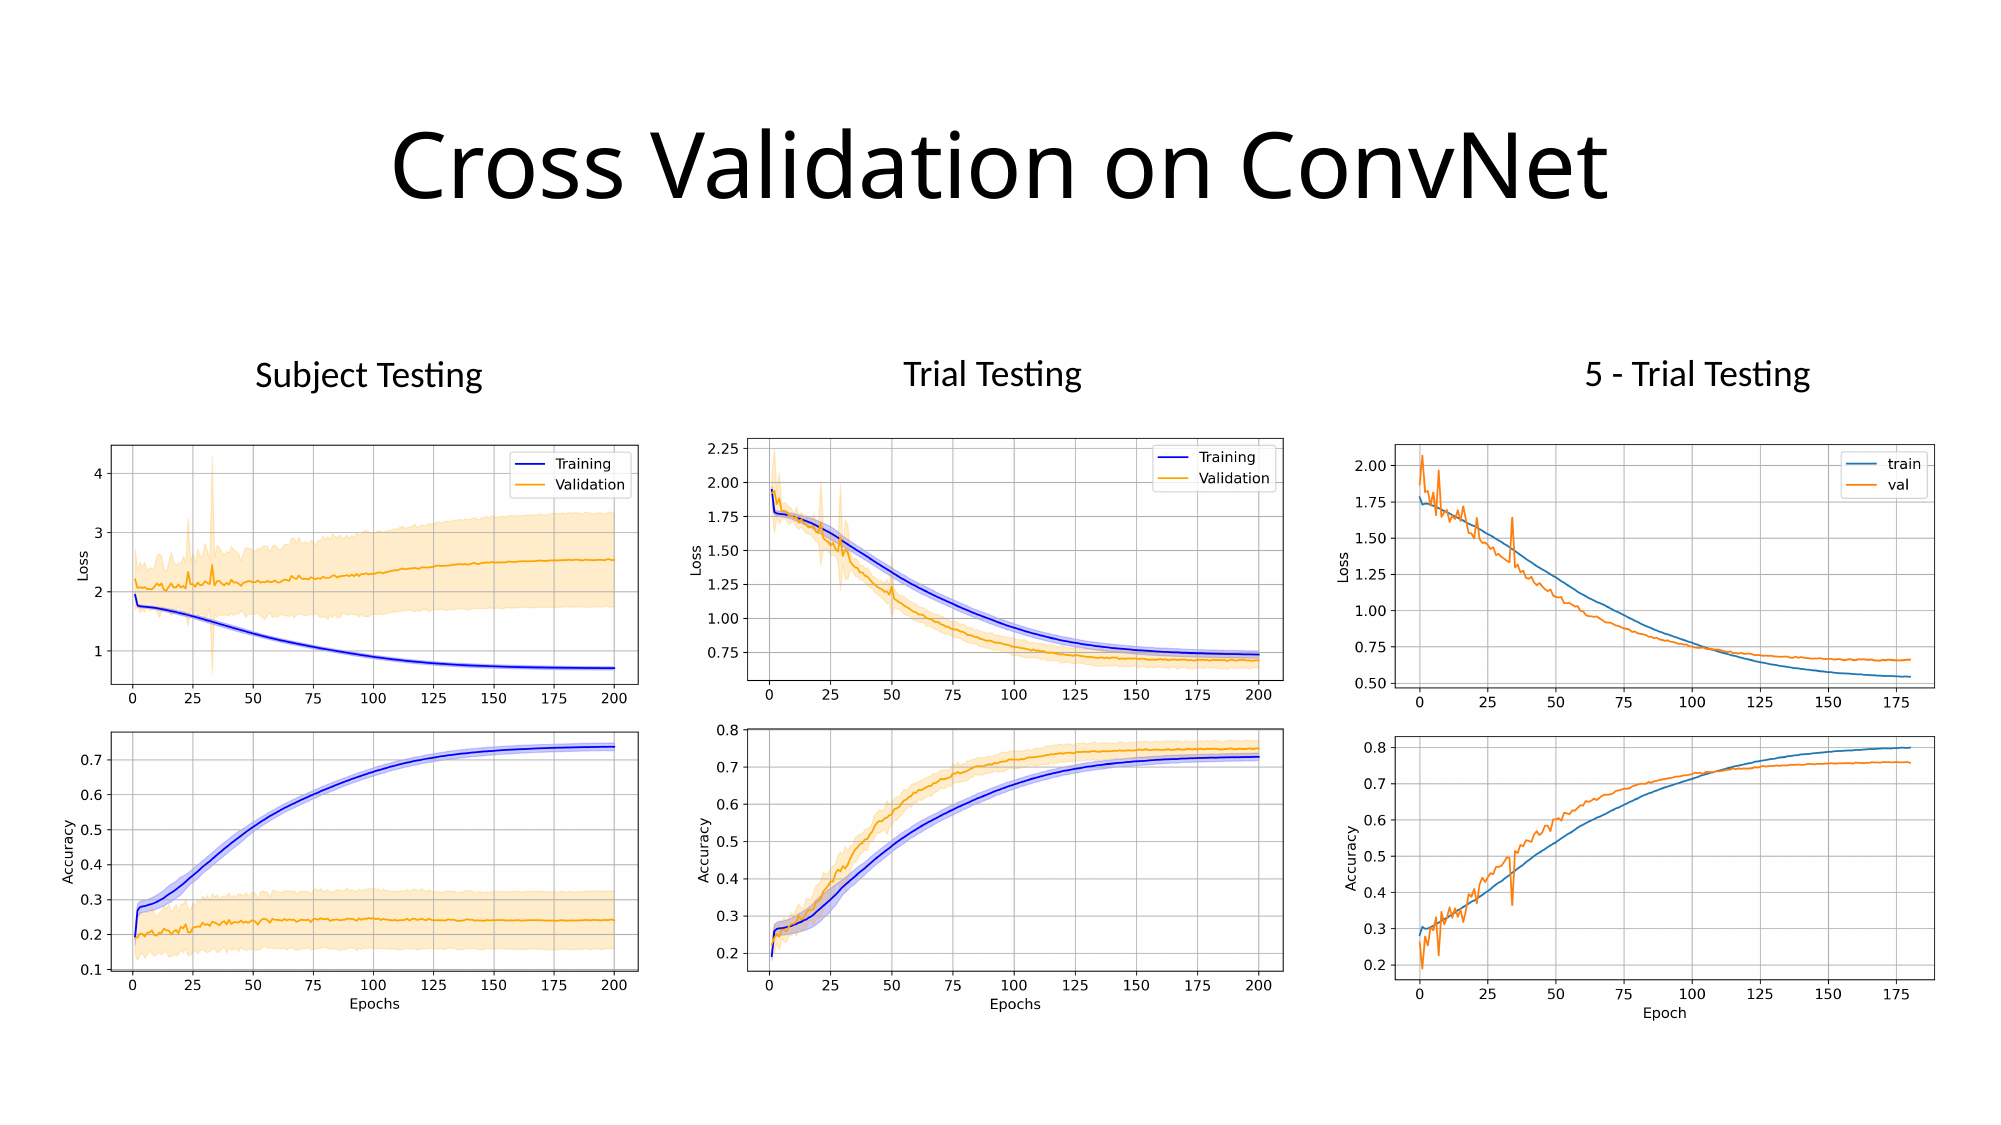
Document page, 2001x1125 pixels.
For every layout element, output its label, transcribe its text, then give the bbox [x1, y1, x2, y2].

picture [684, 425, 1303, 1013]
picture [59, 424, 661, 1012]
text_box Trial Testing [833, 341, 1152, 402]
text_box 5 - Trial Testing [1542, 341, 1861, 402]
text_box Subject Testing [210, 342, 529, 403]
picture [1327, 425, 1958, 1024]
title Cross Validation on ConvNet [137, 59, 1863, 278]
